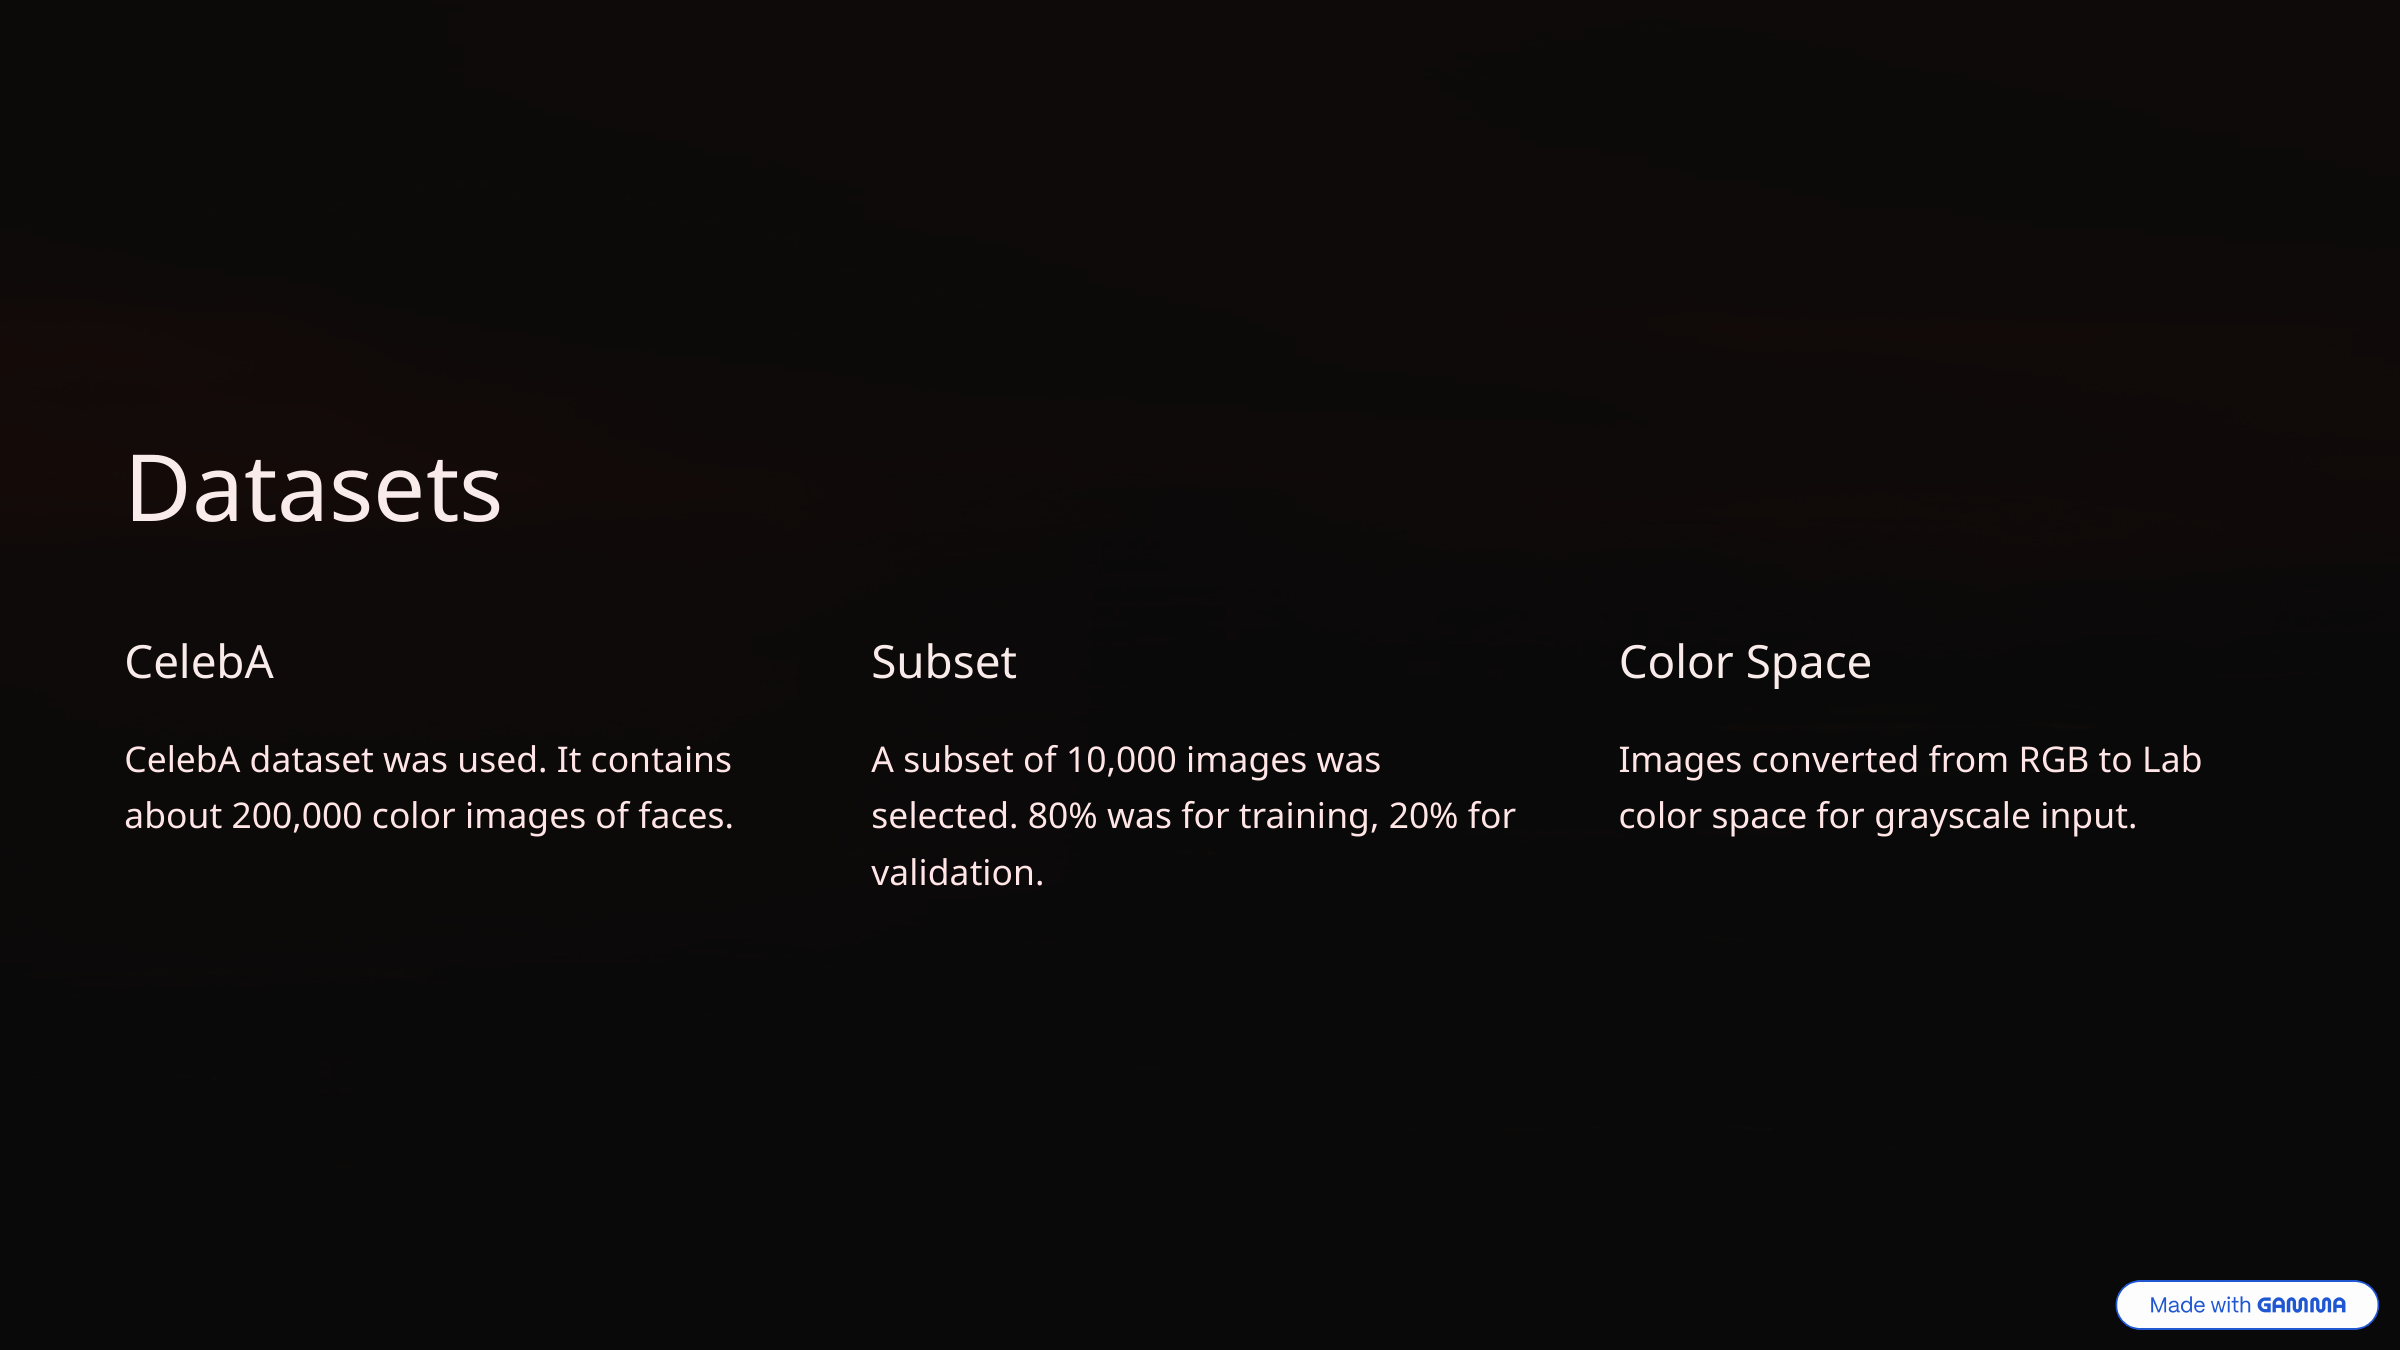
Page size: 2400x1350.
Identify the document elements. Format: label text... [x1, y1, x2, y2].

text_box CelebA [124, 629, 592, 688]
text_box Images converted from RGB to Lab color space for grayscale input. [1618, 723, 2278, 838]
text_box Subset [871, 629, 1340, 688]
text_box CelebA dataset was used. It contains about 200,000 color images of faces. [124, 723, 784, 838]
text_box Datasets [124, 423, 1060, 541]
text_box A subset of 10,000 images was selected. 80% was for training, 20% for validation. [871, 723, 1531, 895]
picture [2106, 1271, 2389, 1339]
text_box Color Space [1618, 629, 2087, 688]
